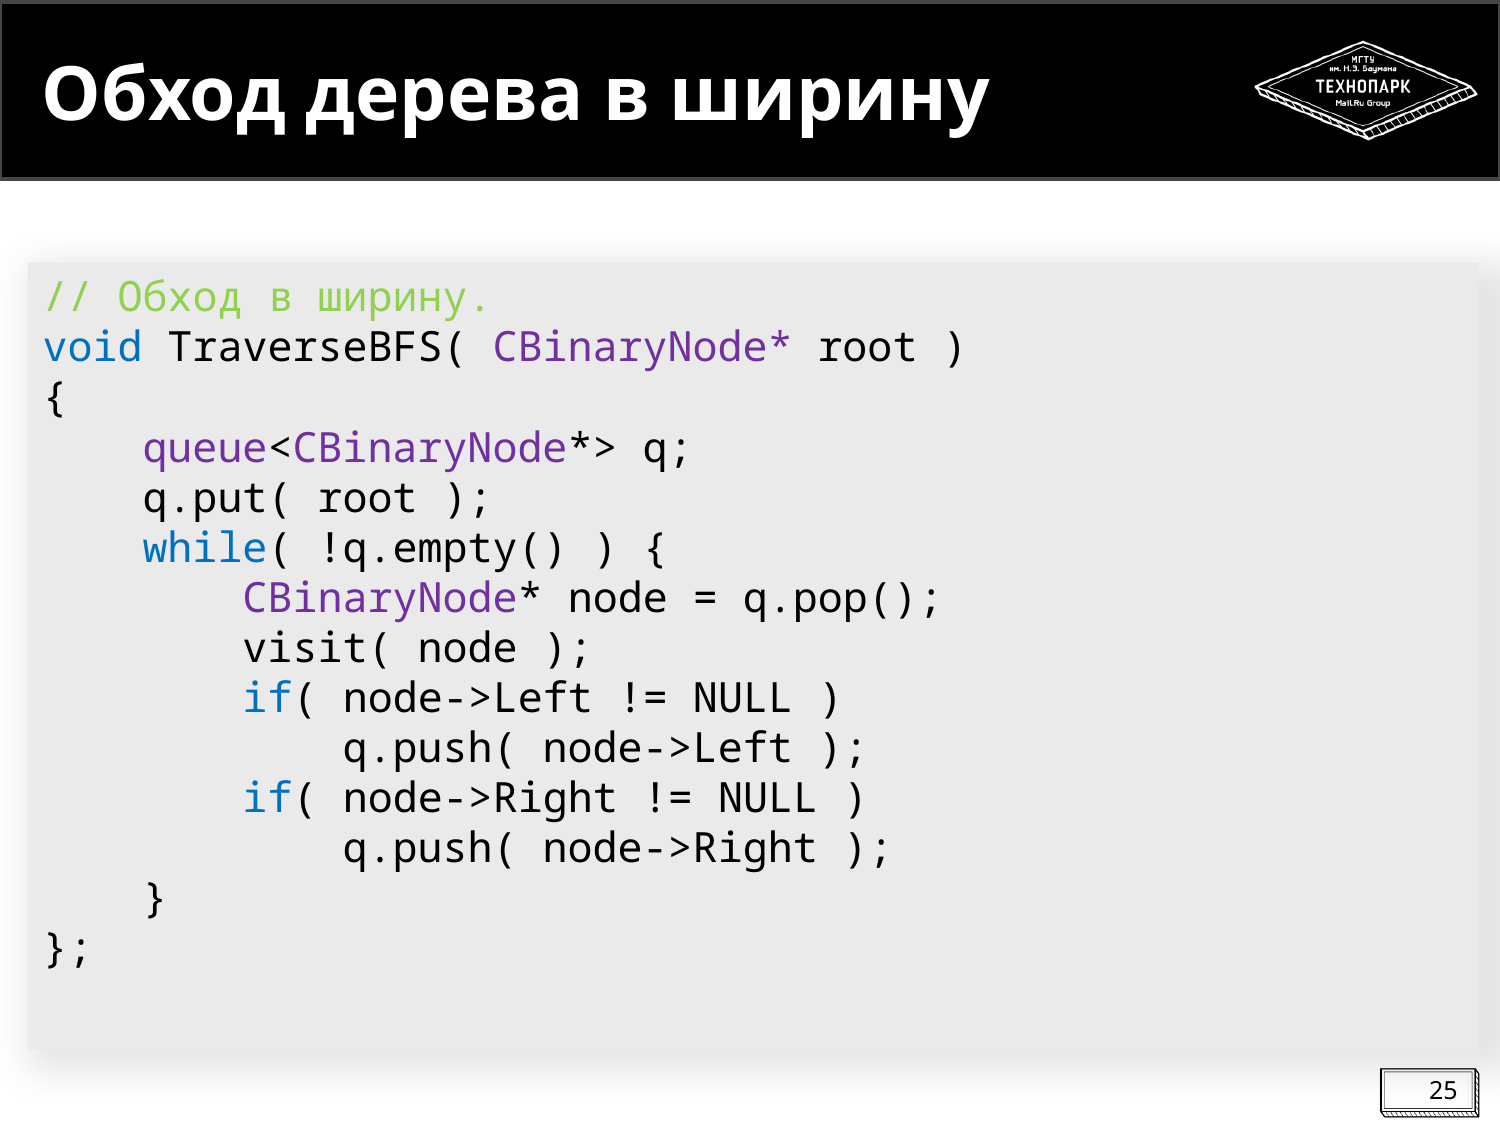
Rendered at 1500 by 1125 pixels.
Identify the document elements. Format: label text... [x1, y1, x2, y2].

list // Обход в ширину. void TraverseBFS( CBinaryNode* root ) { queue<CBinaryNode*> q; q.put( root ); while( !q.empty() ) { CBinaryNode* node = q.pop(); visit( node ); if( node->Left != NULL ) q.push( node->Left ); if( node->Right != NULL ) q.push( node->Right ); } }; [27, 262, 1475, 1050]
title Обход дерева в ширину [26, 15, 1250, 166]
picture [1366, 1060, 1495, 1125]
picture [1250, 19, 1492, 162]
slide_number 25 [1130, 1069, 1473, 1114]
